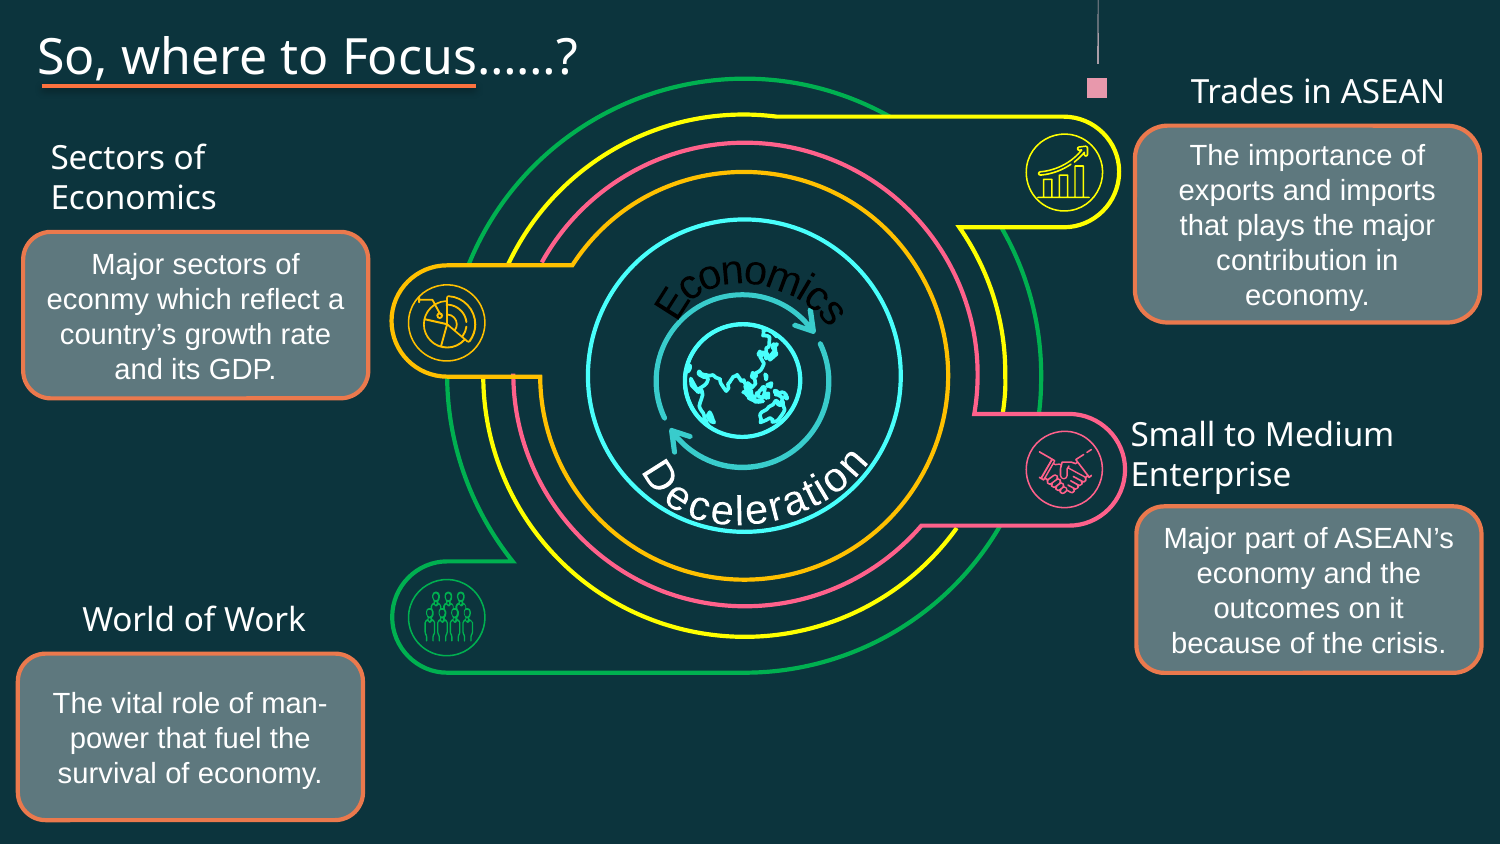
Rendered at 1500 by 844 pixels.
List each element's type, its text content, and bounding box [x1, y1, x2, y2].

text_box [680, 323, 805, 438]
text_box Small to Medium Enterprise [1130, 454, 1500, 508]
text_box World of Work [67, 600, 382, 654]
title Sectors of Economics [35, 177, 350, 231]
text_box Trades in ASEAN [1175, 72, 1490, 126]
text_box The importance of exports and imports that plays the major contribution in economy. [1132, 123, 1483, 325]
text_box Major part of ASEAN’s economy and the outcomes on it because of the crisis. [1134, 504, 1484, 675]
text_box Major sectors of econmy which reflect a country’s growth rate and its GDP. [21, 229, 371, 401]
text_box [391, 28, 1126, 673]
text_box The vital role of man- power that fuel the survival of economy. [15, 651, 366, 823]
text_box So, where to Focus……? [22, 5, 654, 100]
